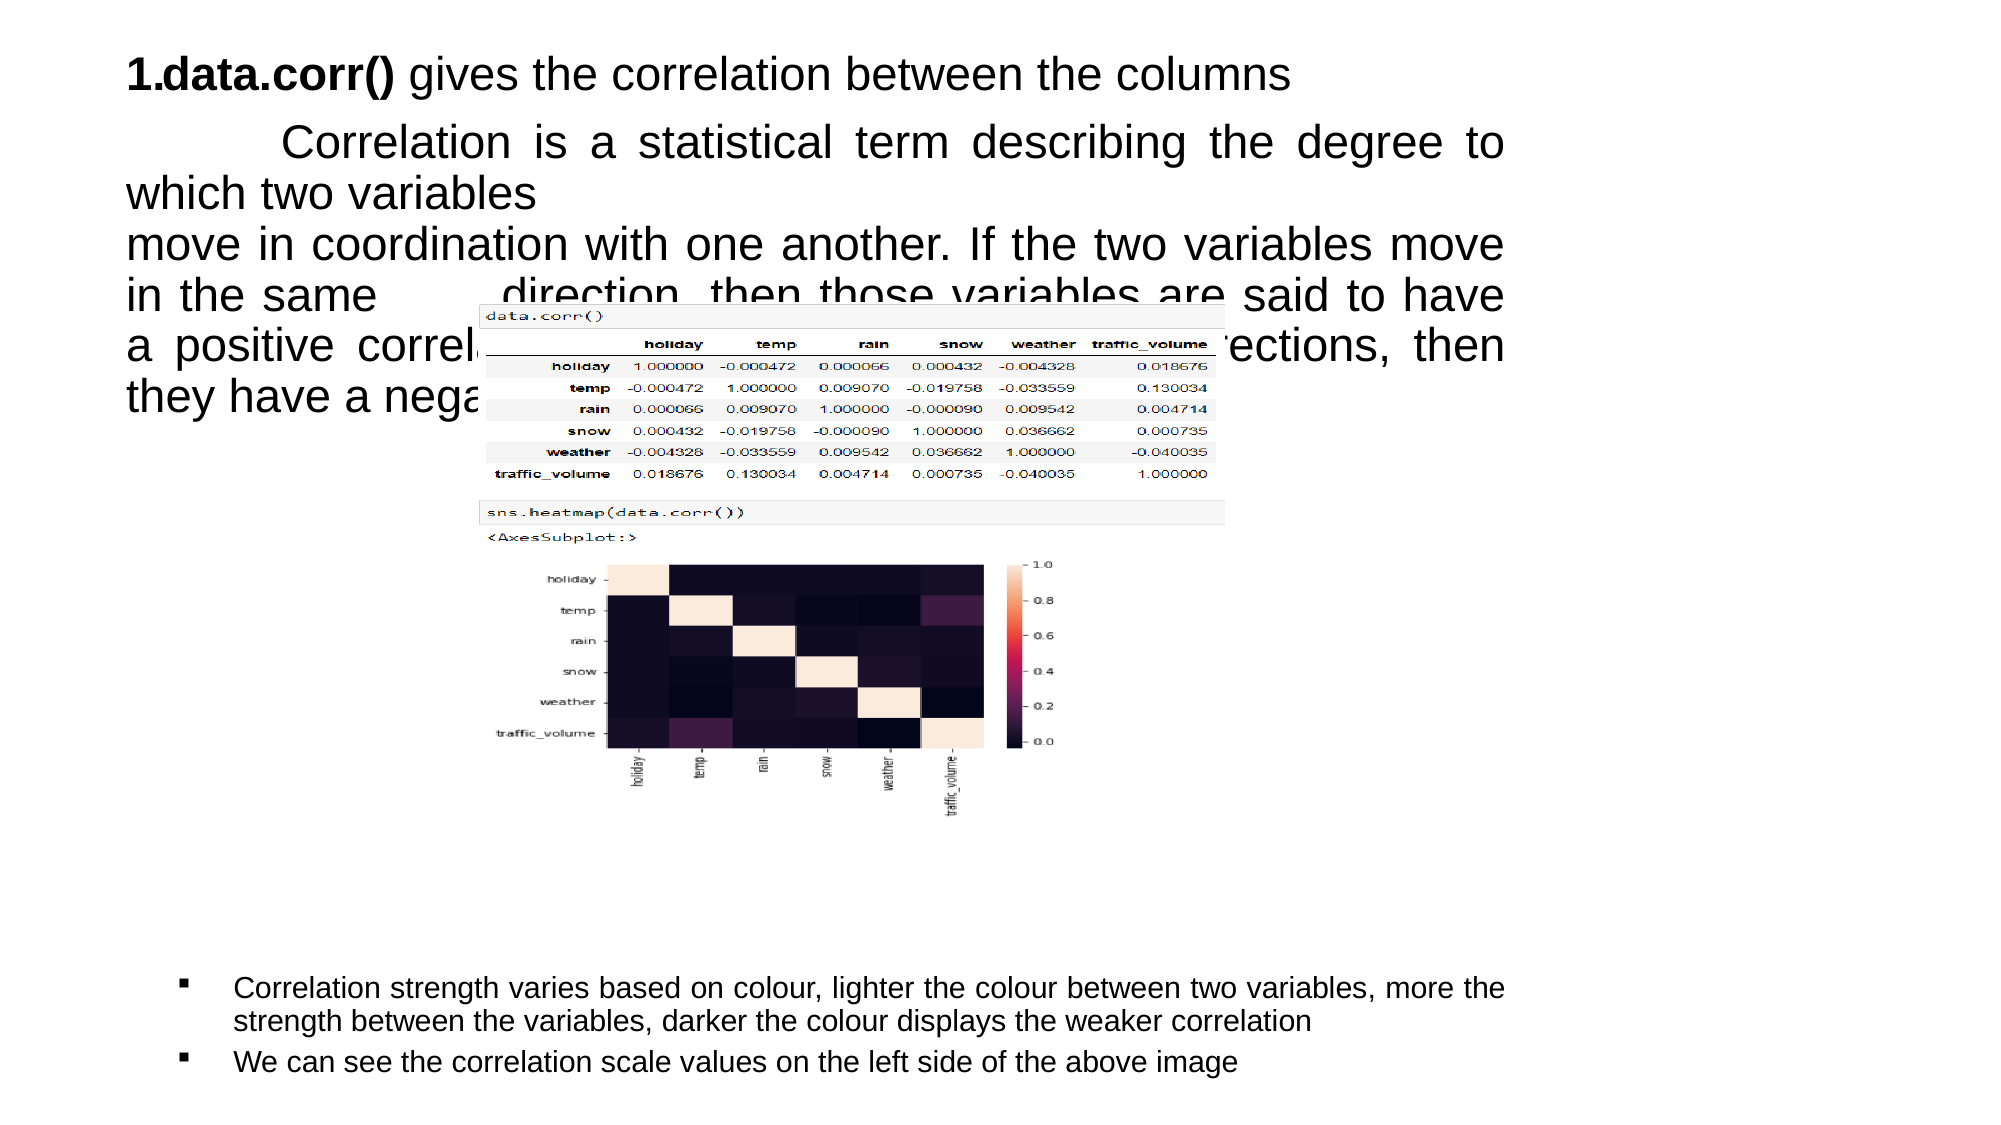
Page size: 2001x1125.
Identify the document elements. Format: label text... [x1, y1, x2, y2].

picture [478, 302, 1225, 827]
list data.corr() gives the correlation between the columns Correlation is a statistical term describing the degree to which two variables move in coordination with one another. If the two variables move in the same direction, then those variables are said to have a positive correlation. If they move in opposite directions, then they have a negative correlation. Correlation strength varies based on colour, lighter the colour between two variables, more the strength between the variables, darker the colour displays the weaker correlation We can see the correlation scale values on the left side of the above image [111, 42, 1522, 1087]
